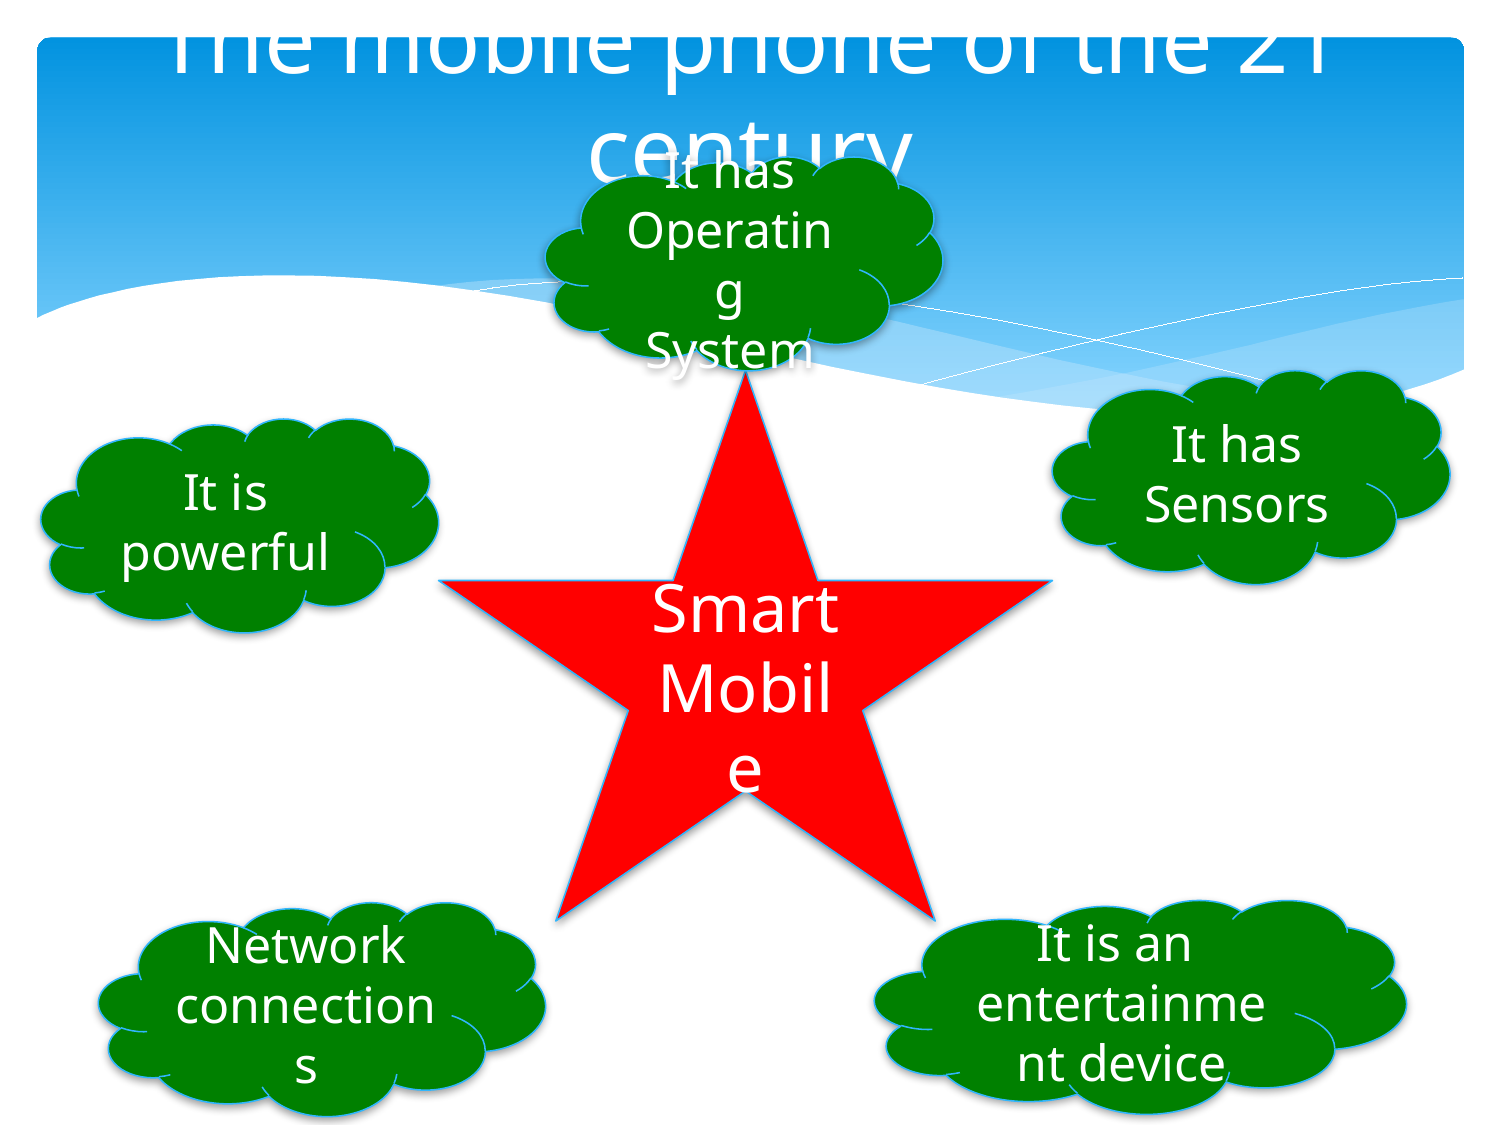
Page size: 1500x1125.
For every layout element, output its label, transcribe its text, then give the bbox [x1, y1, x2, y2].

text_box It is powerful [42, 421, 437, 631]
text_box It has Operating System [544, 156, 944, 372]
text_box It has Sensors [1051, 369, 1451, 586]
title The mobile phone of the 21 century [0, 0, 1500, 184]
text_box It is an entertainment device [873, 899, 1408, 1116]
text_box Network connections [97, 901, 547, 1118]
text_box Smart Mobile [437, 380, 1054, 922]
